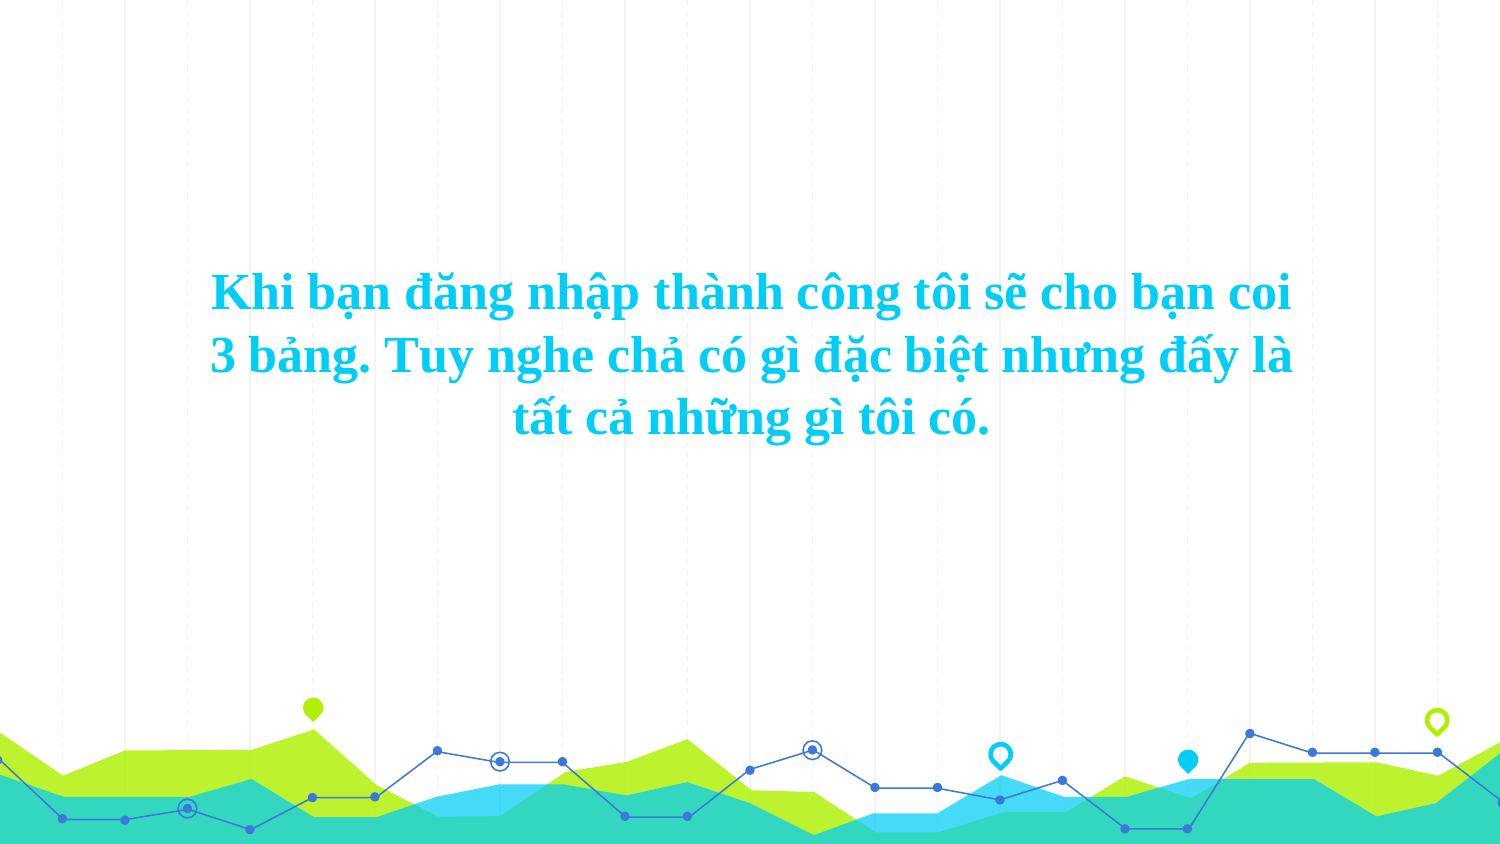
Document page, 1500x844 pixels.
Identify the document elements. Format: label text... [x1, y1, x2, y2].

title Khi bạn đăng nhập thành công tôi sẽ cho bạn coi 3 bảng. Tuy nghe chả có gì đặc biệt nhưng đấy là tất cả những gì tôi có. [177, 261, 1326, 461]
